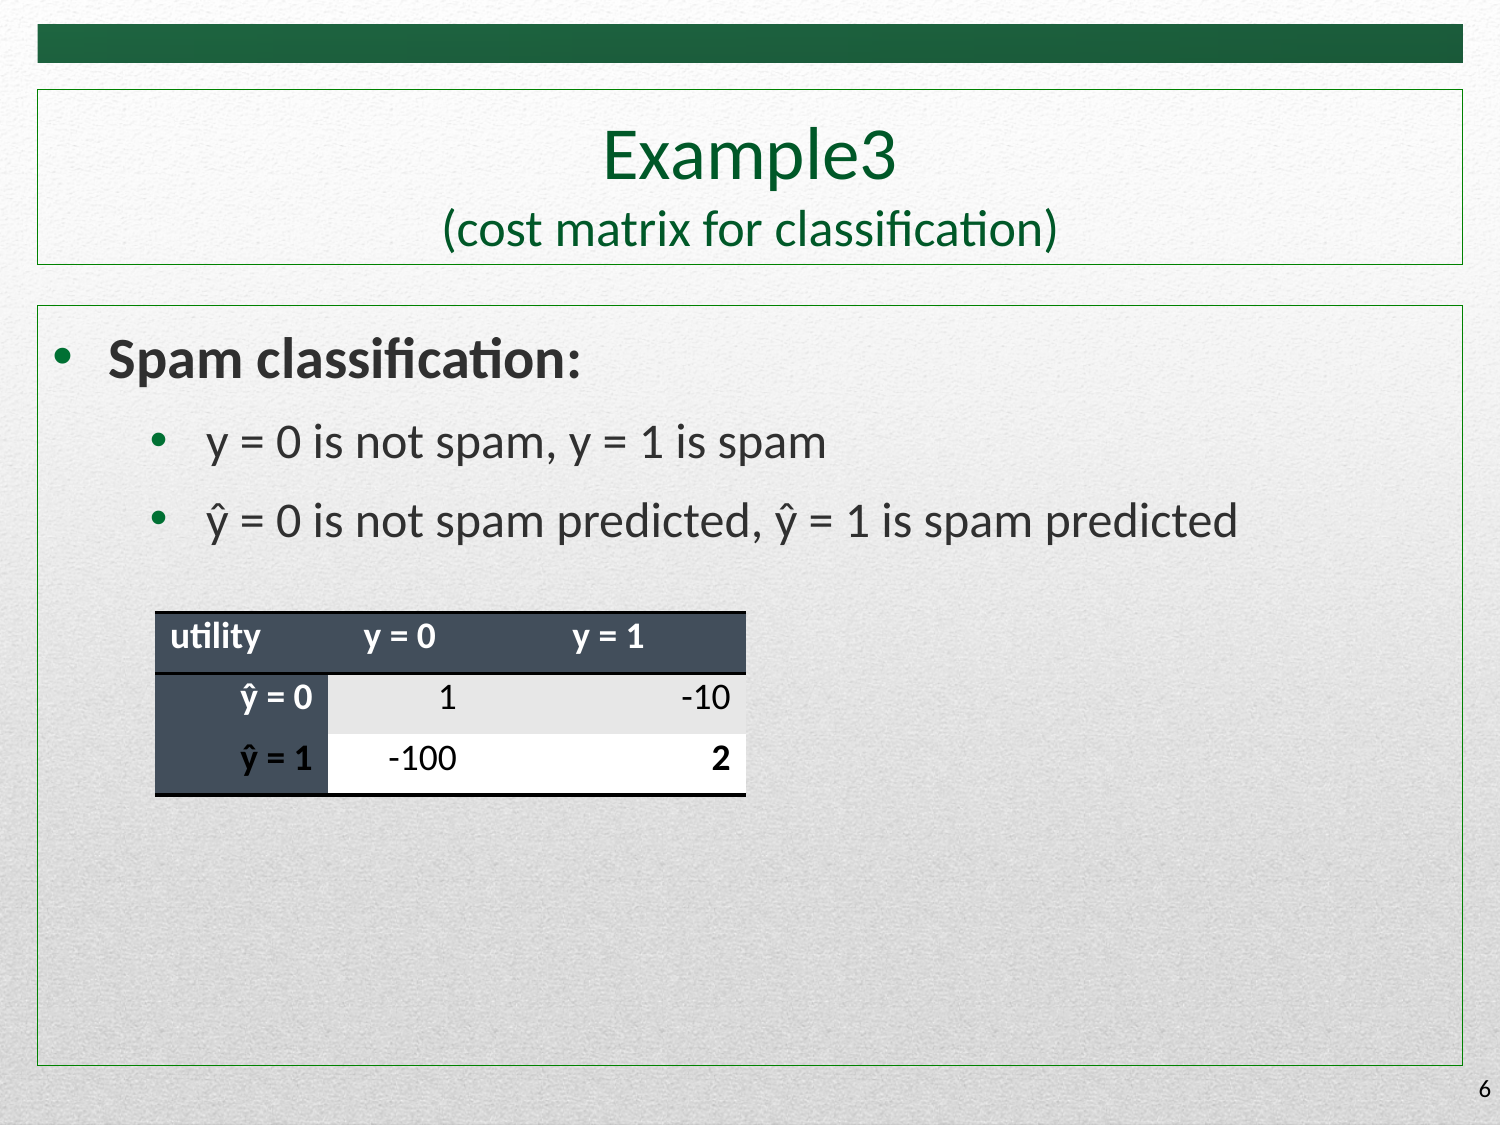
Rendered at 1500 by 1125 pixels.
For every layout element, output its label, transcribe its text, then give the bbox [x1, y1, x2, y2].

table_cell ŷ = 0 [155, 675, 328, 734]
picture [37, 24, 1463, 63]
table_cell ŷ = 1 [155, 734, 328, 793]
table_header y = 0 [328, 614, 472, 672]
table_cell -100 [328, 734, 472, 793]
table_header y = 1 [472, 614, 746, 672]
list Spam classification: y = 0 is not spam, y = 1 is spam ŷ = 0 is not spam predicted, ŷ = 1 is spam predicted [37, 305, 1463, 1066]
table_cell 2 [472, 734, 746, 793]
slide_number 6 [1381, 1065, 1500, 1125]
title Example3 (cost matrix for classification) [37, 89, 1463, 265]
table_cell -10 [472, 675, 746, 734]
table_header utility [155, 614, 328, 672]
table_cell 1 [328, 675, 472, 734]
